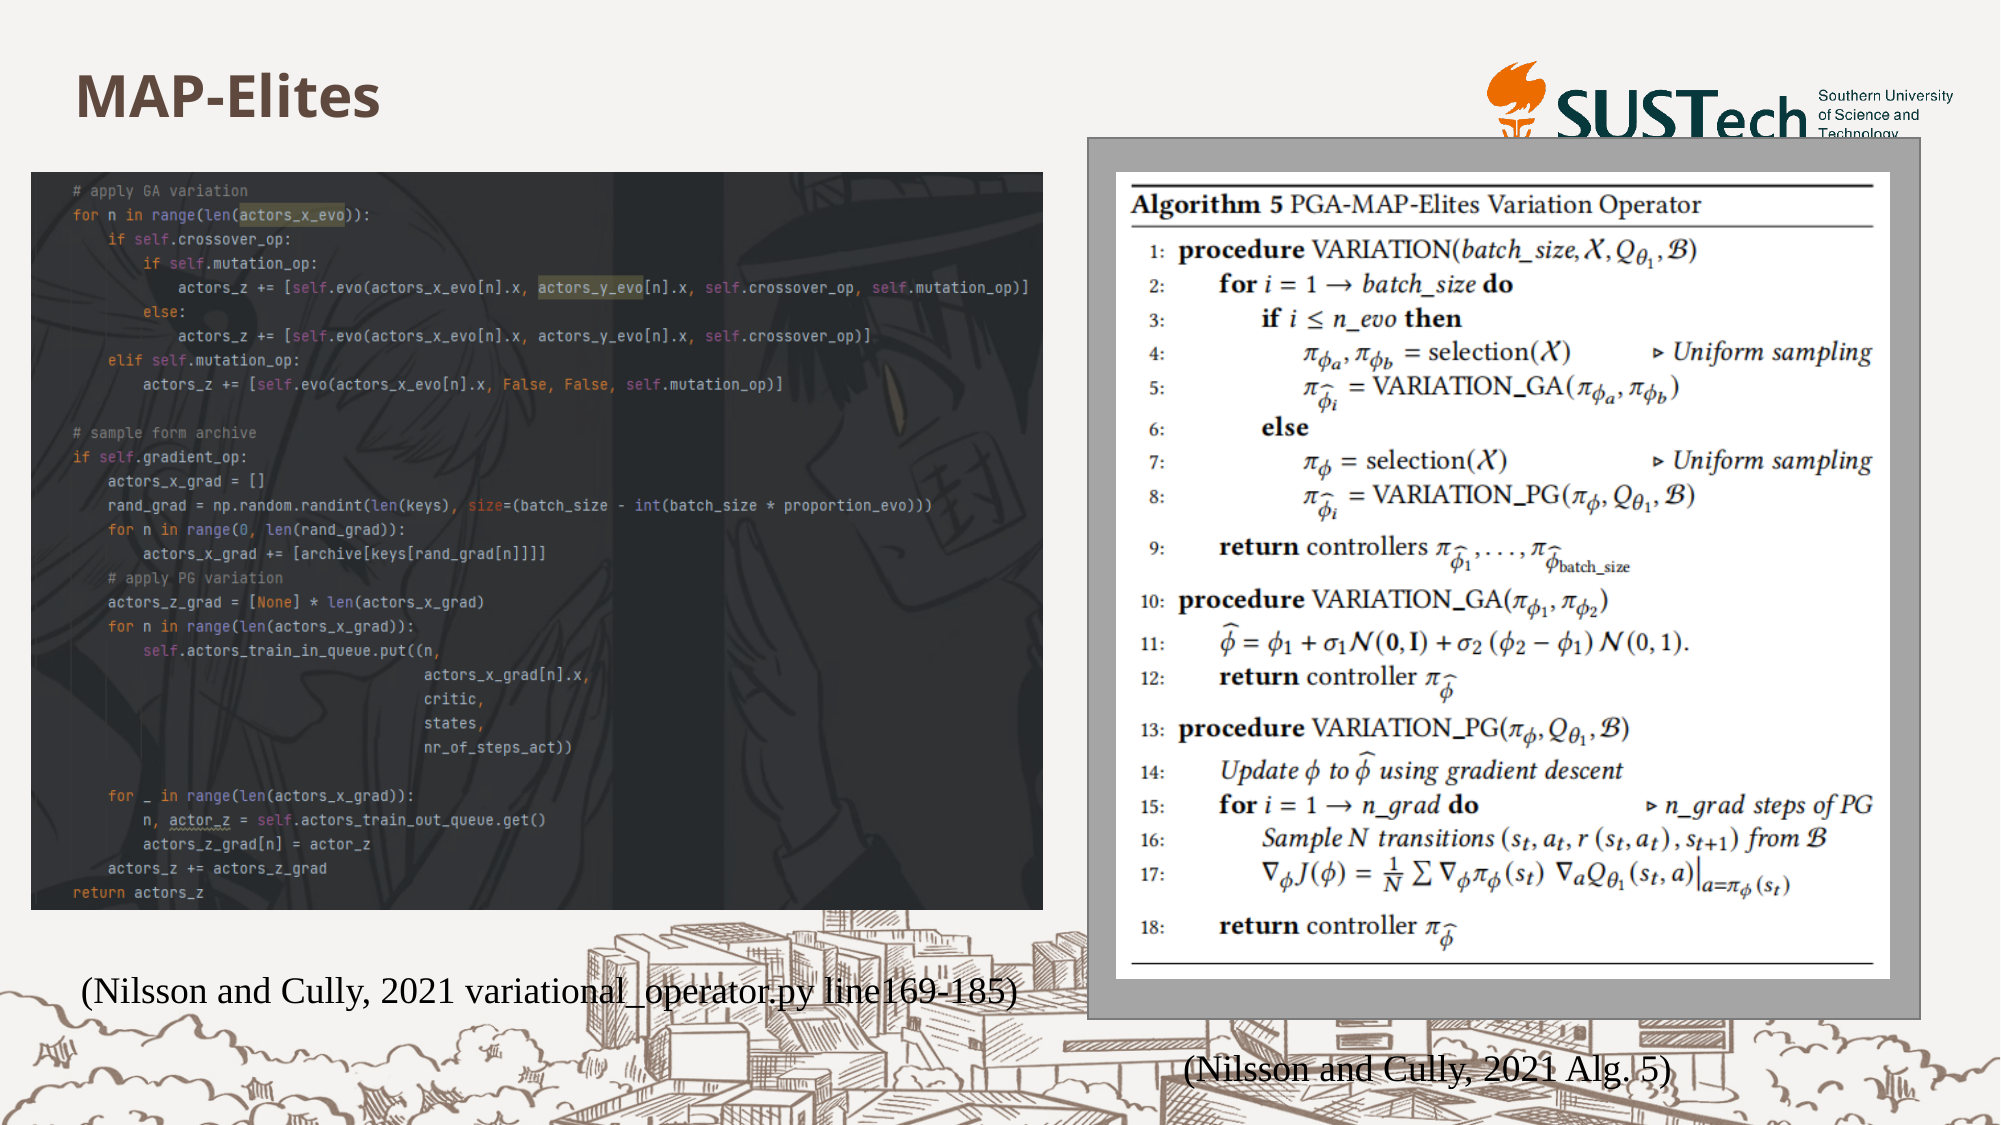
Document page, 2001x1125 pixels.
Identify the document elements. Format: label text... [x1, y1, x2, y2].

text_box MAP-Elites [60, 52, 413, 137]
picture [0, 0, 2001, 1125]
text_box (Nilsson and Cully, 2021 Alg. 5) [1168, 1036, 1921, 1097]
text_box (Nilsson and Cully, 2021 variational_operator.py line169-185) [66, 958, 1053, 1019]
text_box [1087, 137, 1921, 1020]
